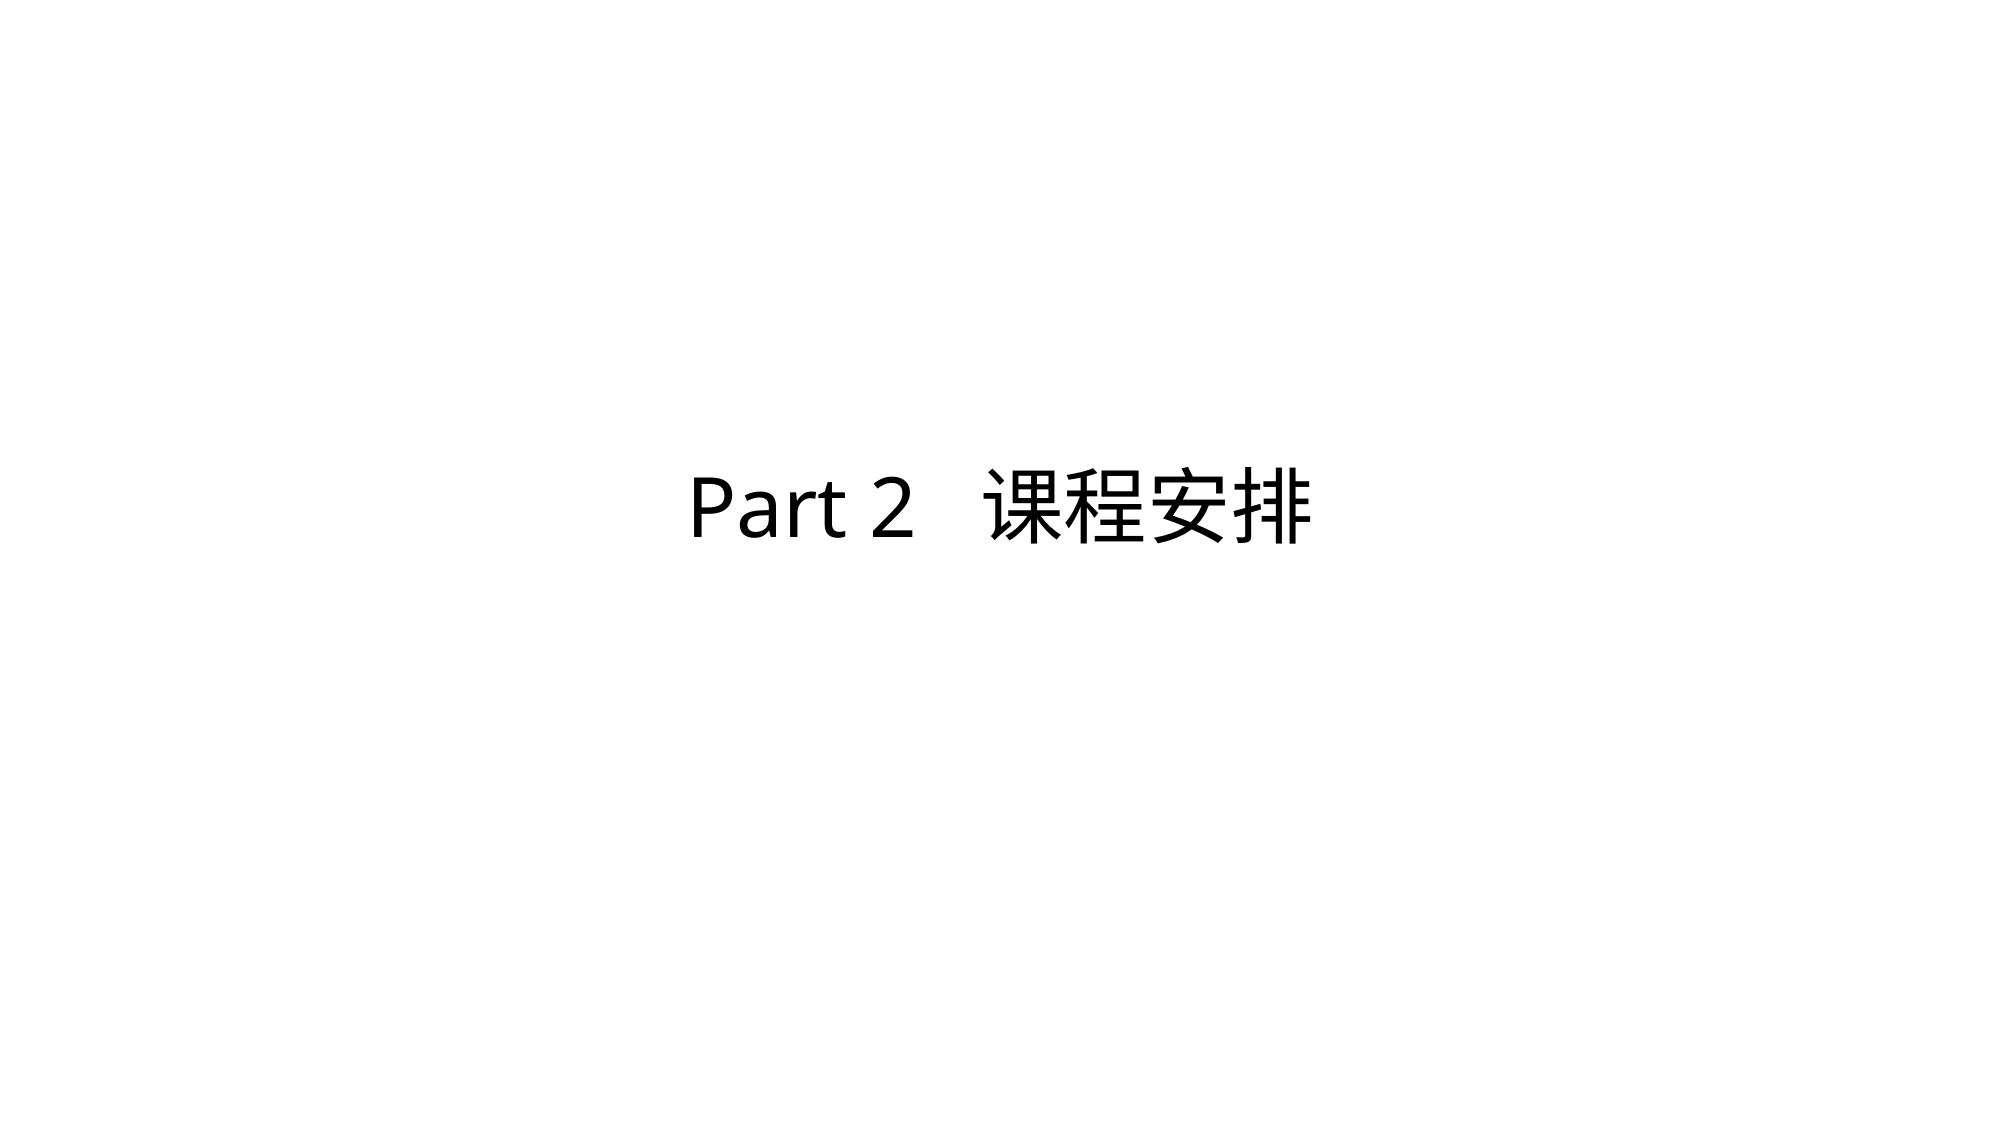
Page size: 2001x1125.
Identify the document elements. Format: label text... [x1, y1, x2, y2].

text_box Part 2 课程安排 [246, 446, 1754, 562]
